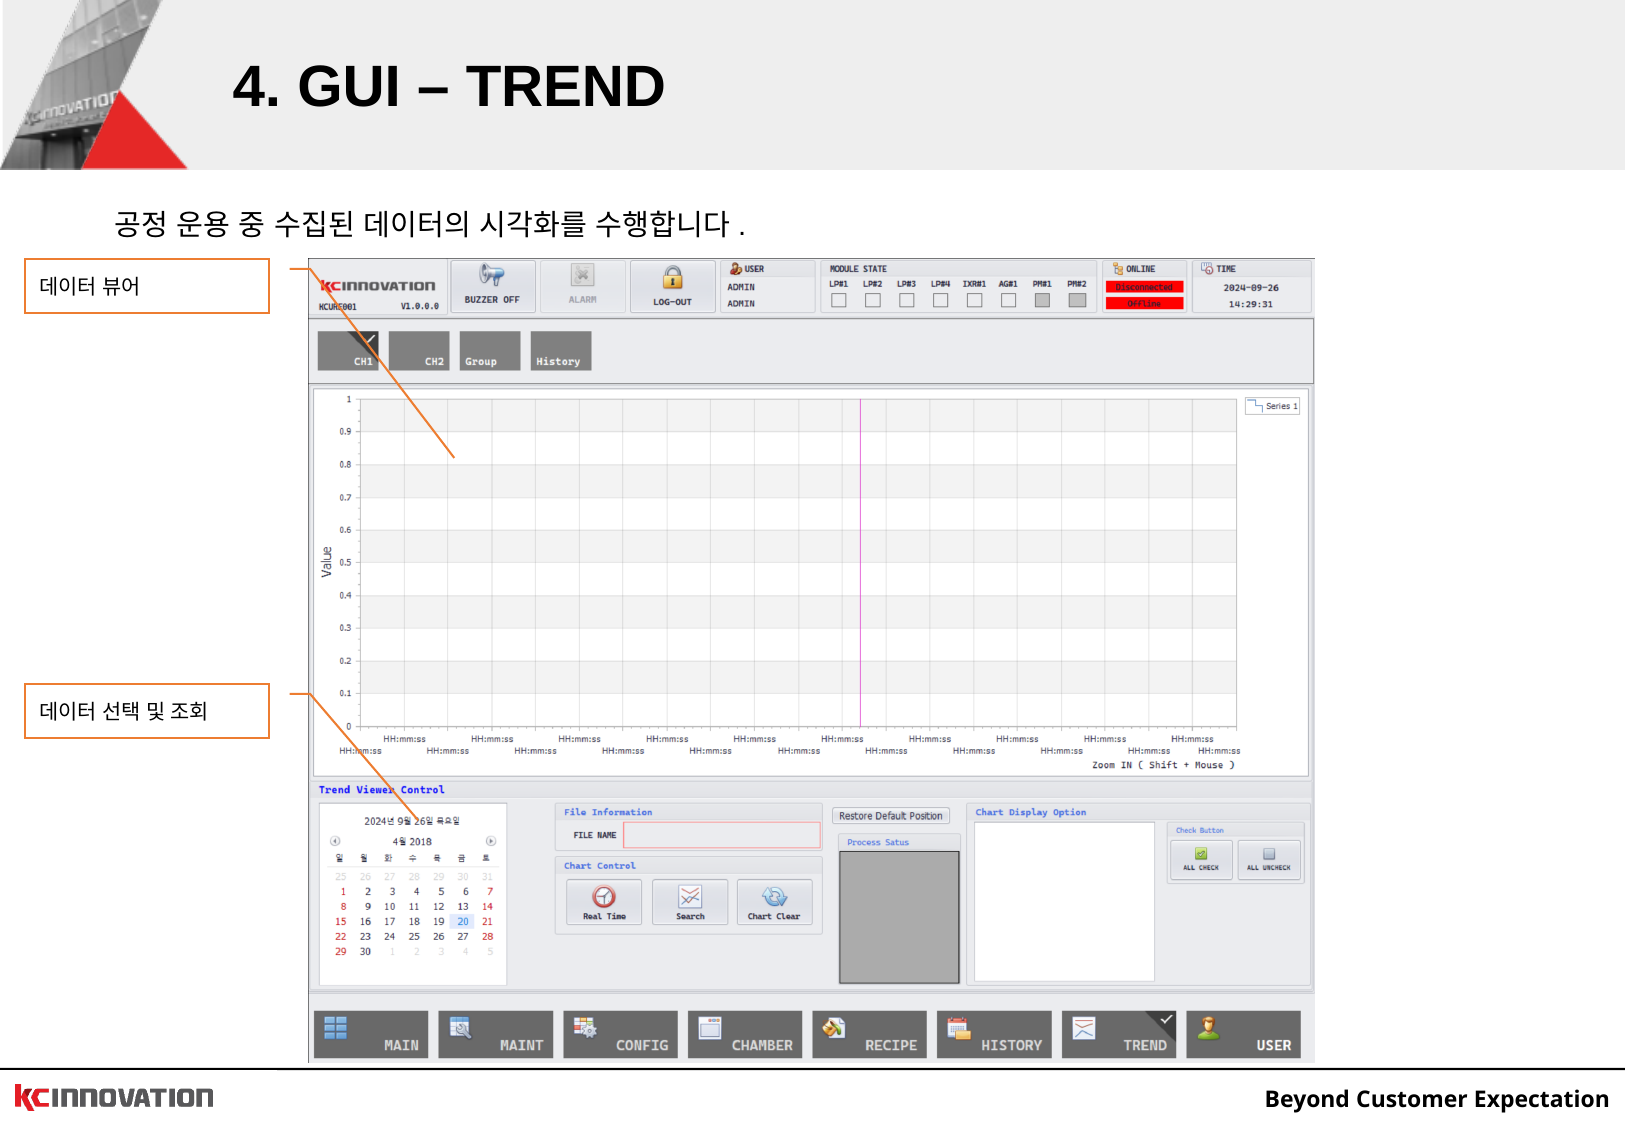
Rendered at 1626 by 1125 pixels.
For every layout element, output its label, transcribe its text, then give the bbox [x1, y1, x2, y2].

picture [0, 0, 1625, 170]
picture [15, 1084, 213, 1111]
text_box 데이터 뷰어 [24, 258, 270, 314]
picture [308, 258, 1315, 1063]
text_box 데이터 선택 및 조회 [24, 683, 270, 739]
text_box 4. GUI – TREND [217, 40, 1497, 126]
text_box 공정 운용 중 수집된 데이터의 시각화를 수행합니다. [99, 181, 1521, 249]
